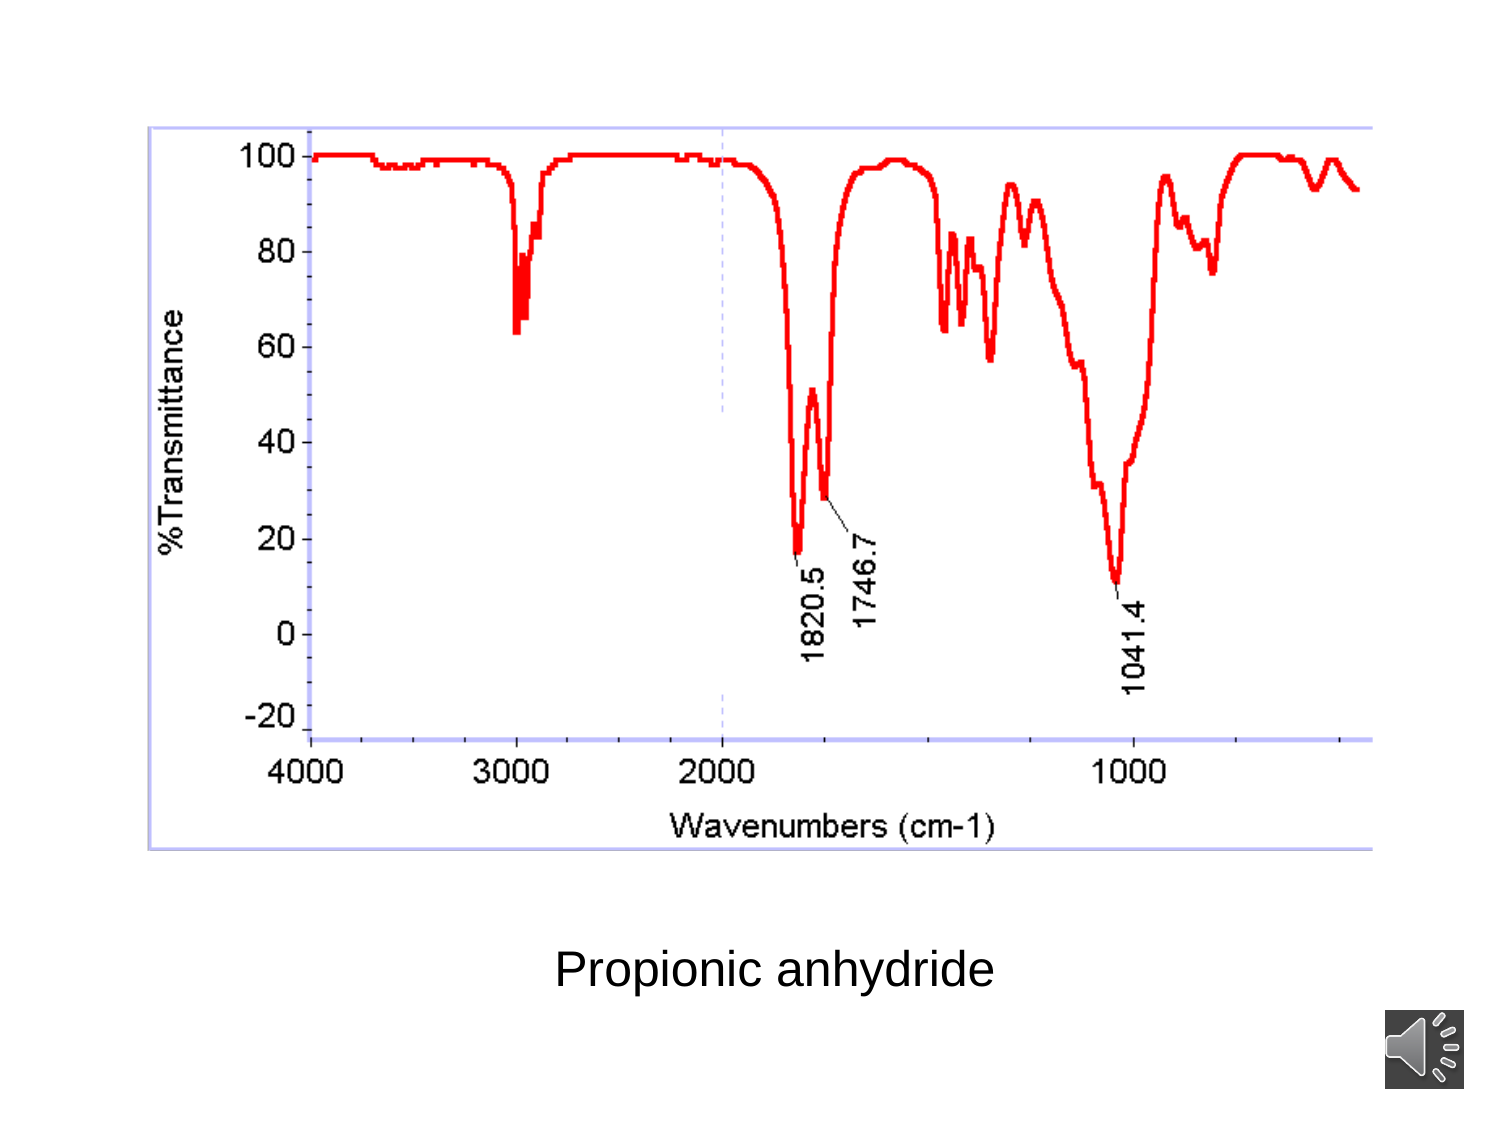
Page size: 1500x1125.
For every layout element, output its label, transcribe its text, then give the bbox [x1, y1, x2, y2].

text_box Propionic anhydride [539, 928, 1073, 1004]
picture [1384, 1009, 1465, 1090]
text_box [147, 125, 1373, 851]
